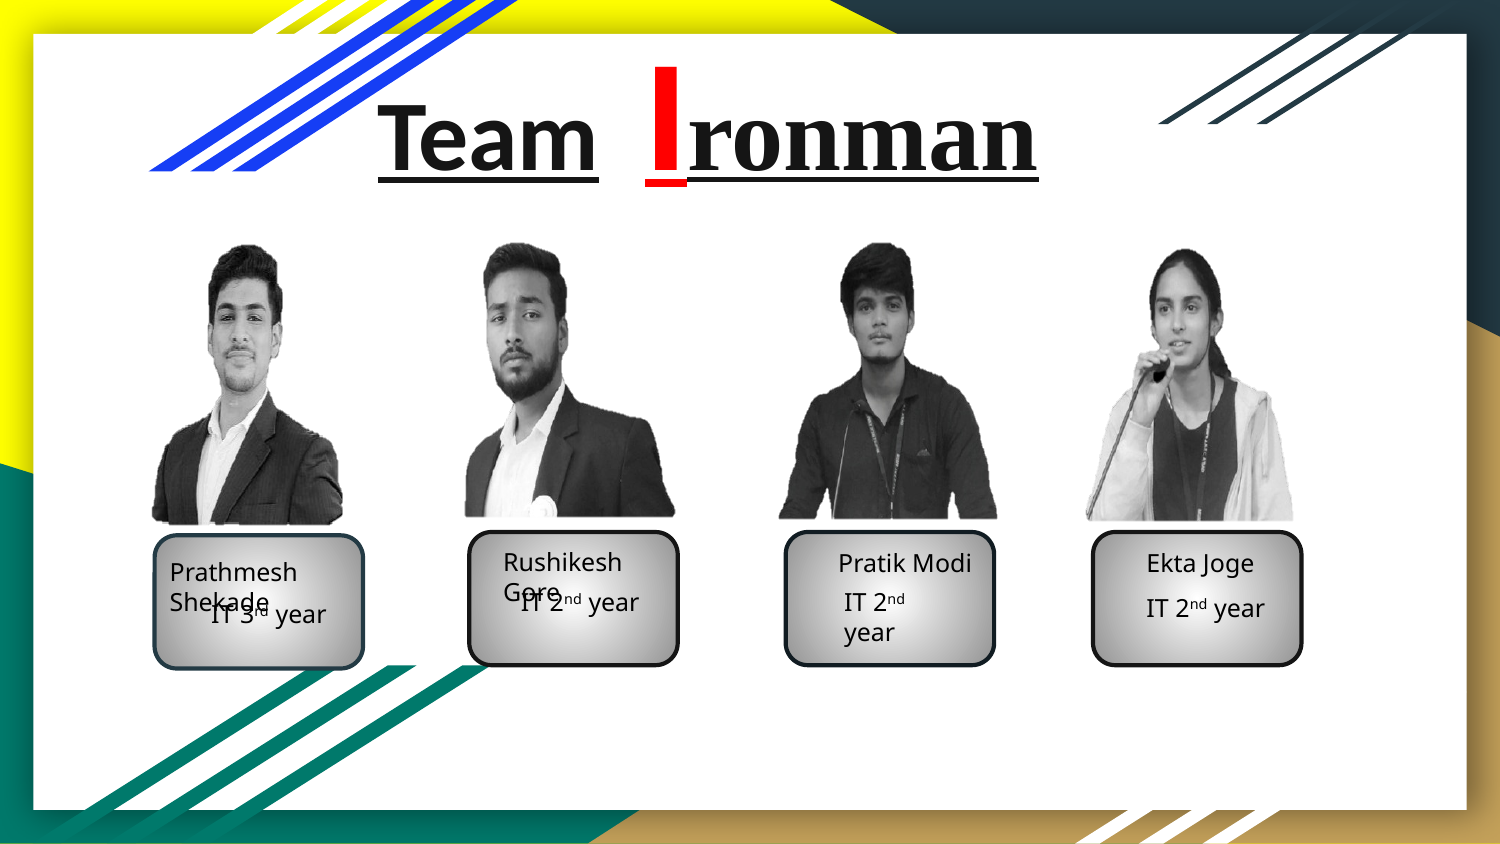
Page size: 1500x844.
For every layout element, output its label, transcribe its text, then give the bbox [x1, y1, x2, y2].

text_box Prathmesh Shekade [154, 564, 363, 624]
text_box [1296, 586, 1302, 658]
text_box Pratik Modi [823, 564, 995, 586]
text_box [463, 544, 759, 737]
text_box Ekta Joge [1131, 544, 1346, 586]
text_box Rushikesh Gore [488, 544, 697, 614]
text_box [1146, 543, 1423, 753]
picture [84, 104, 1424, 556]
text_box IT 2nd year [829, 579, 978, 654]
text_box [829, 563, 1098, 736]
text_box [79, 557, 375, 736]
text_box [469, 544, 678, 666]
text_box [154, 564, 364, 669]
text_box Team Ironman [319, 5, 1098, 170]
text_box IT 2nd year [1131, 584, 1296, 665]
text_box [785, 564, 995, 666]
text_box [1092, 544, 1283, 666]
text_box IT 2nd year [505, 579, 672, 625]
text_box IT 3rd year [196, 591, 363, 637]
